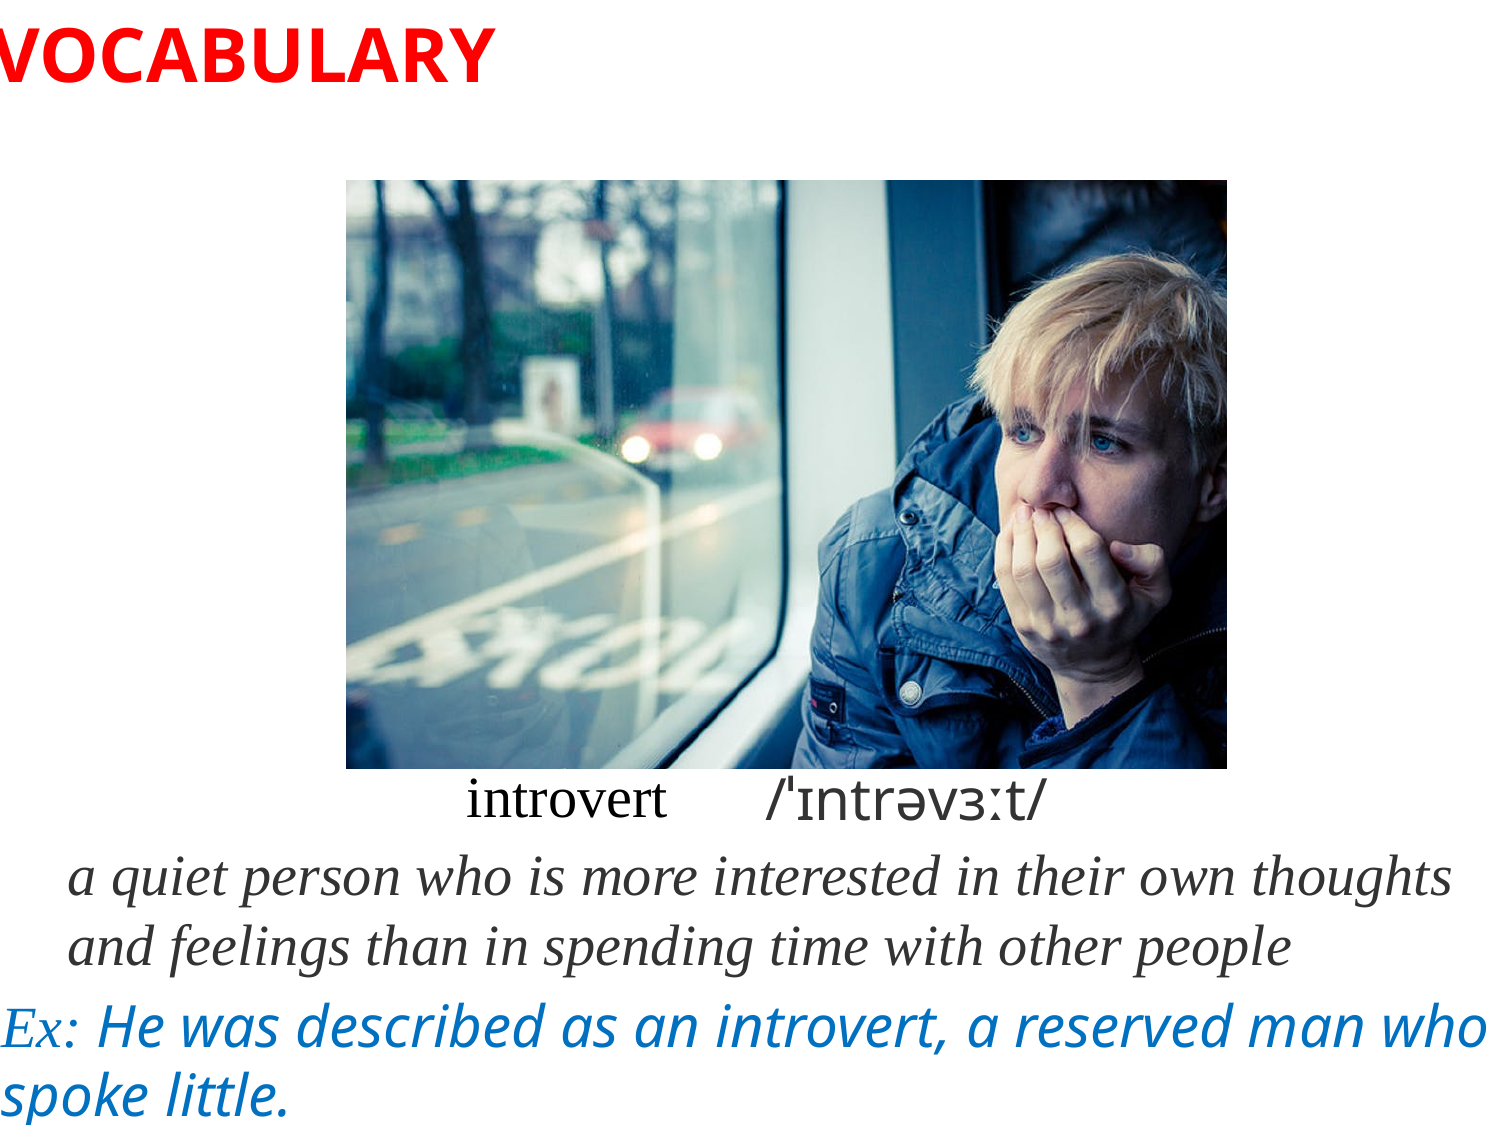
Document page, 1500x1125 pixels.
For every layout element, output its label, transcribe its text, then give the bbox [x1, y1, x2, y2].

text_box ​Ex: He was described as an introvert, a reserved man who spoke little. [0, 981, 1500, 1125]
text_box VOCABULARY [0, 0, 513, 105]
text_box ​a quiet person who is more interested in their own thoughts and feelings than in spending time with other people [52, 829, 1500, 981]
text_box /ˈɪntrəvɜːt/ [750, 776, 1130, 829]
picture [346, 180, 1228, 769]
text_box introvert [452, 776, 750, 829]
